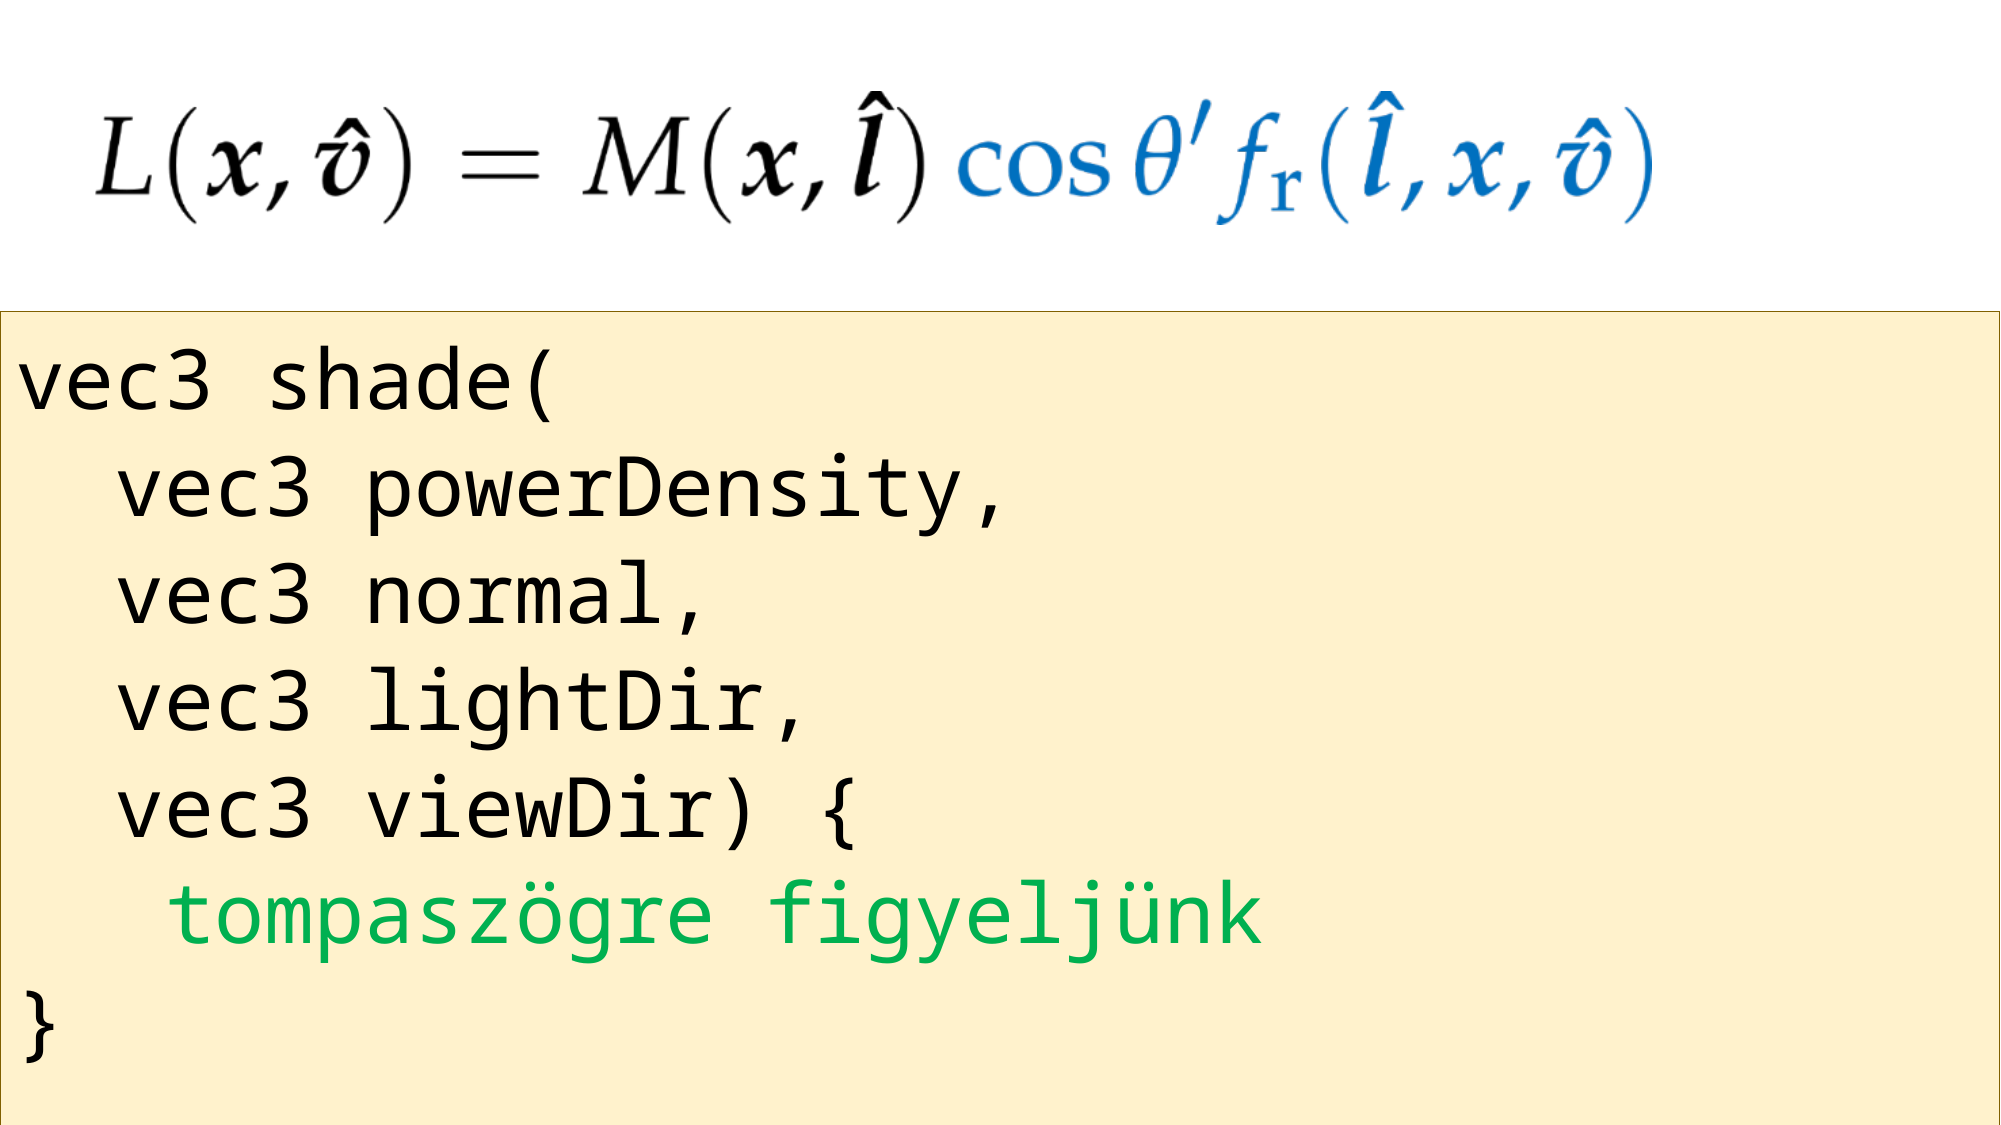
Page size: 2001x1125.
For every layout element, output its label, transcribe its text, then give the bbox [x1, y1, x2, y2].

picture [95, 91, 1652, 225]
text_box vec3 shade( vec3 powerDensity, vec3 normal, vec3 lightDir, vec3 viewDir) { tompaszögre figyeljünk } [0, 311, 2000, 1125]
